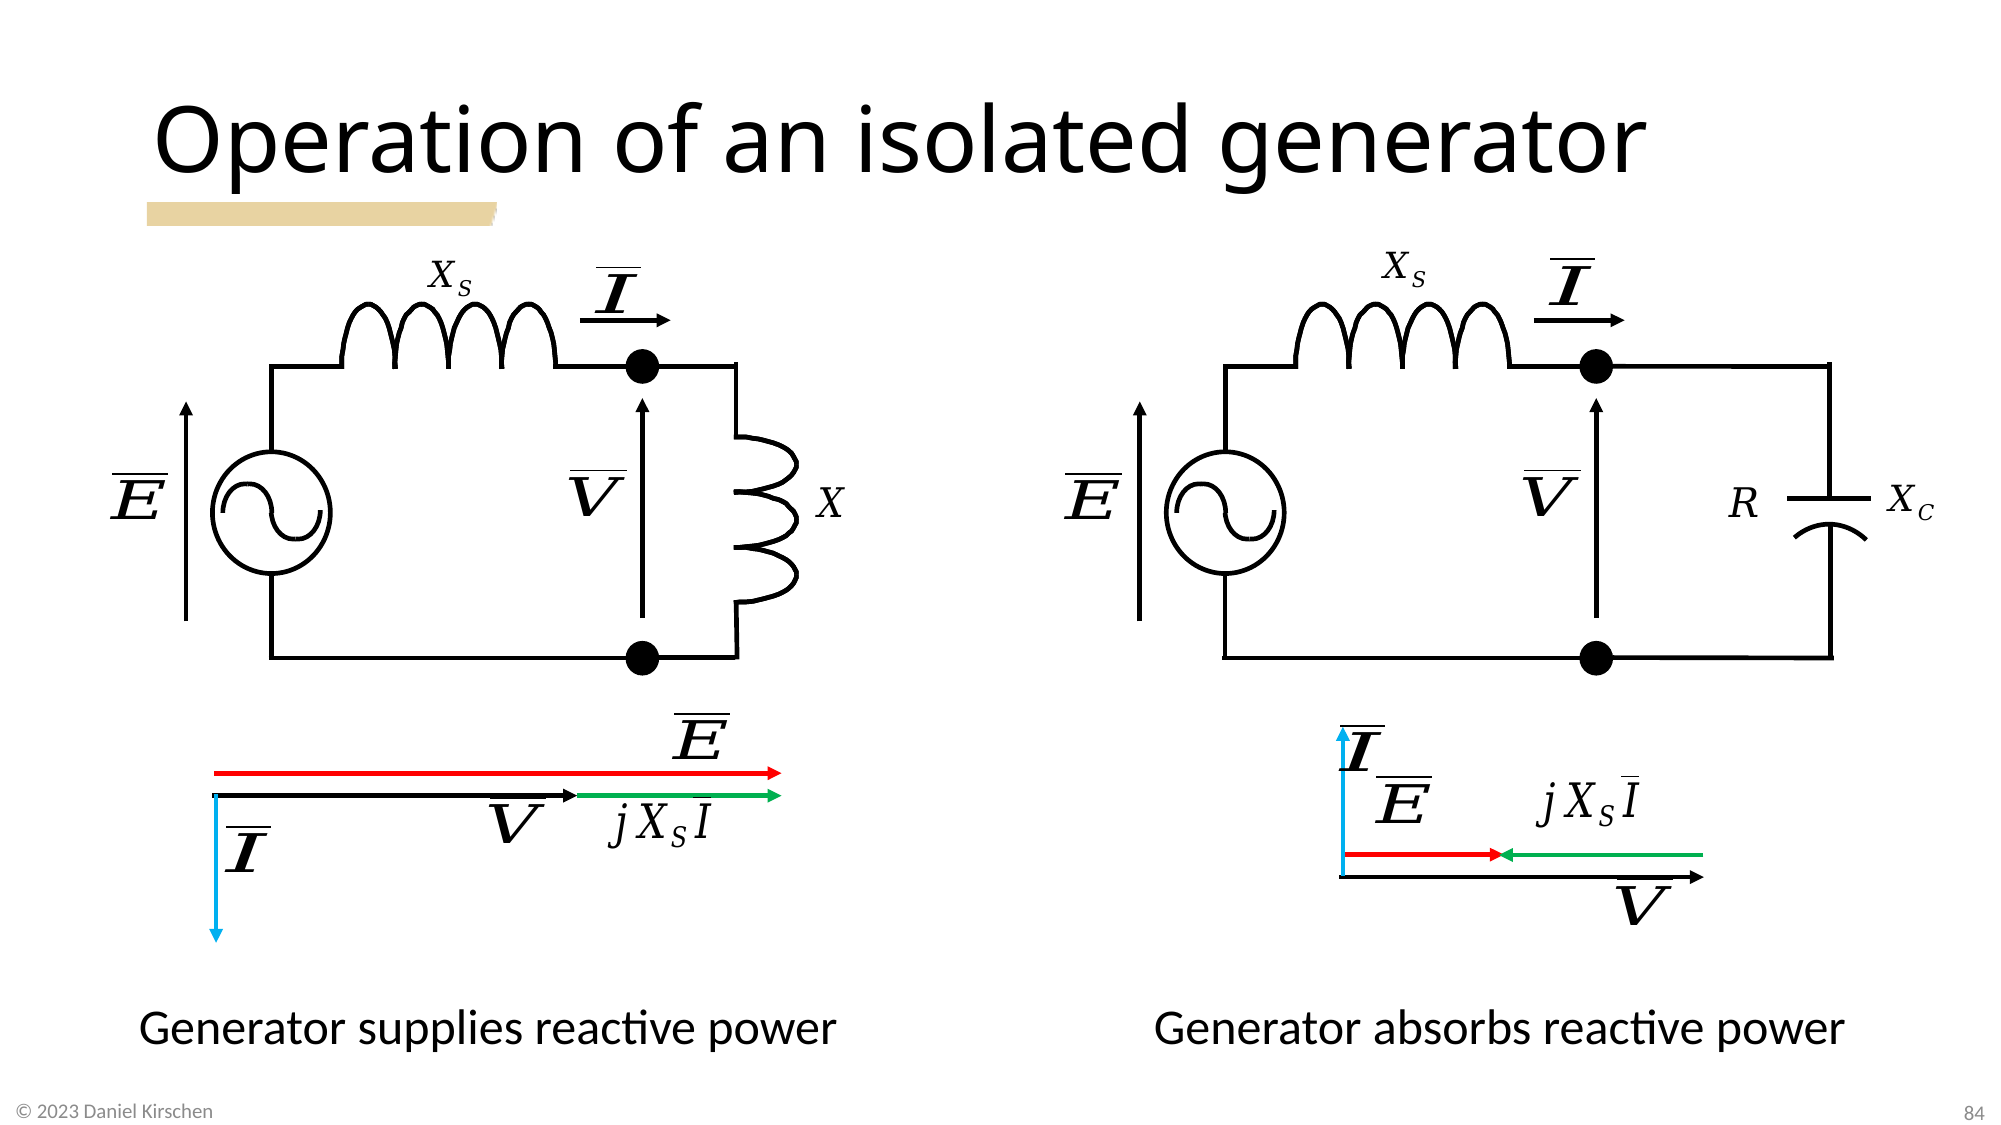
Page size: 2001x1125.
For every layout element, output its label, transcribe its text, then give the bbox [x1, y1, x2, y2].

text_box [1060, 246, 1935, 675]
text_box Generator supplies reactive power [124, 986, 853, 1062]
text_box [1333, 721, 1704, 936]
slide_number 84 [1550, 1088, 2000, 1125]
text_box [106, 255, 848, 675]
text_box Generator absorbs reactive power [1139, 986, 1862, 1062]
slide_number © 2023 Daniel Kirschen [0, 1094, 546, 1125]
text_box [212, 709, 782, 943]
title Operation of an isolated generator [137, 59, 1863, 226]
